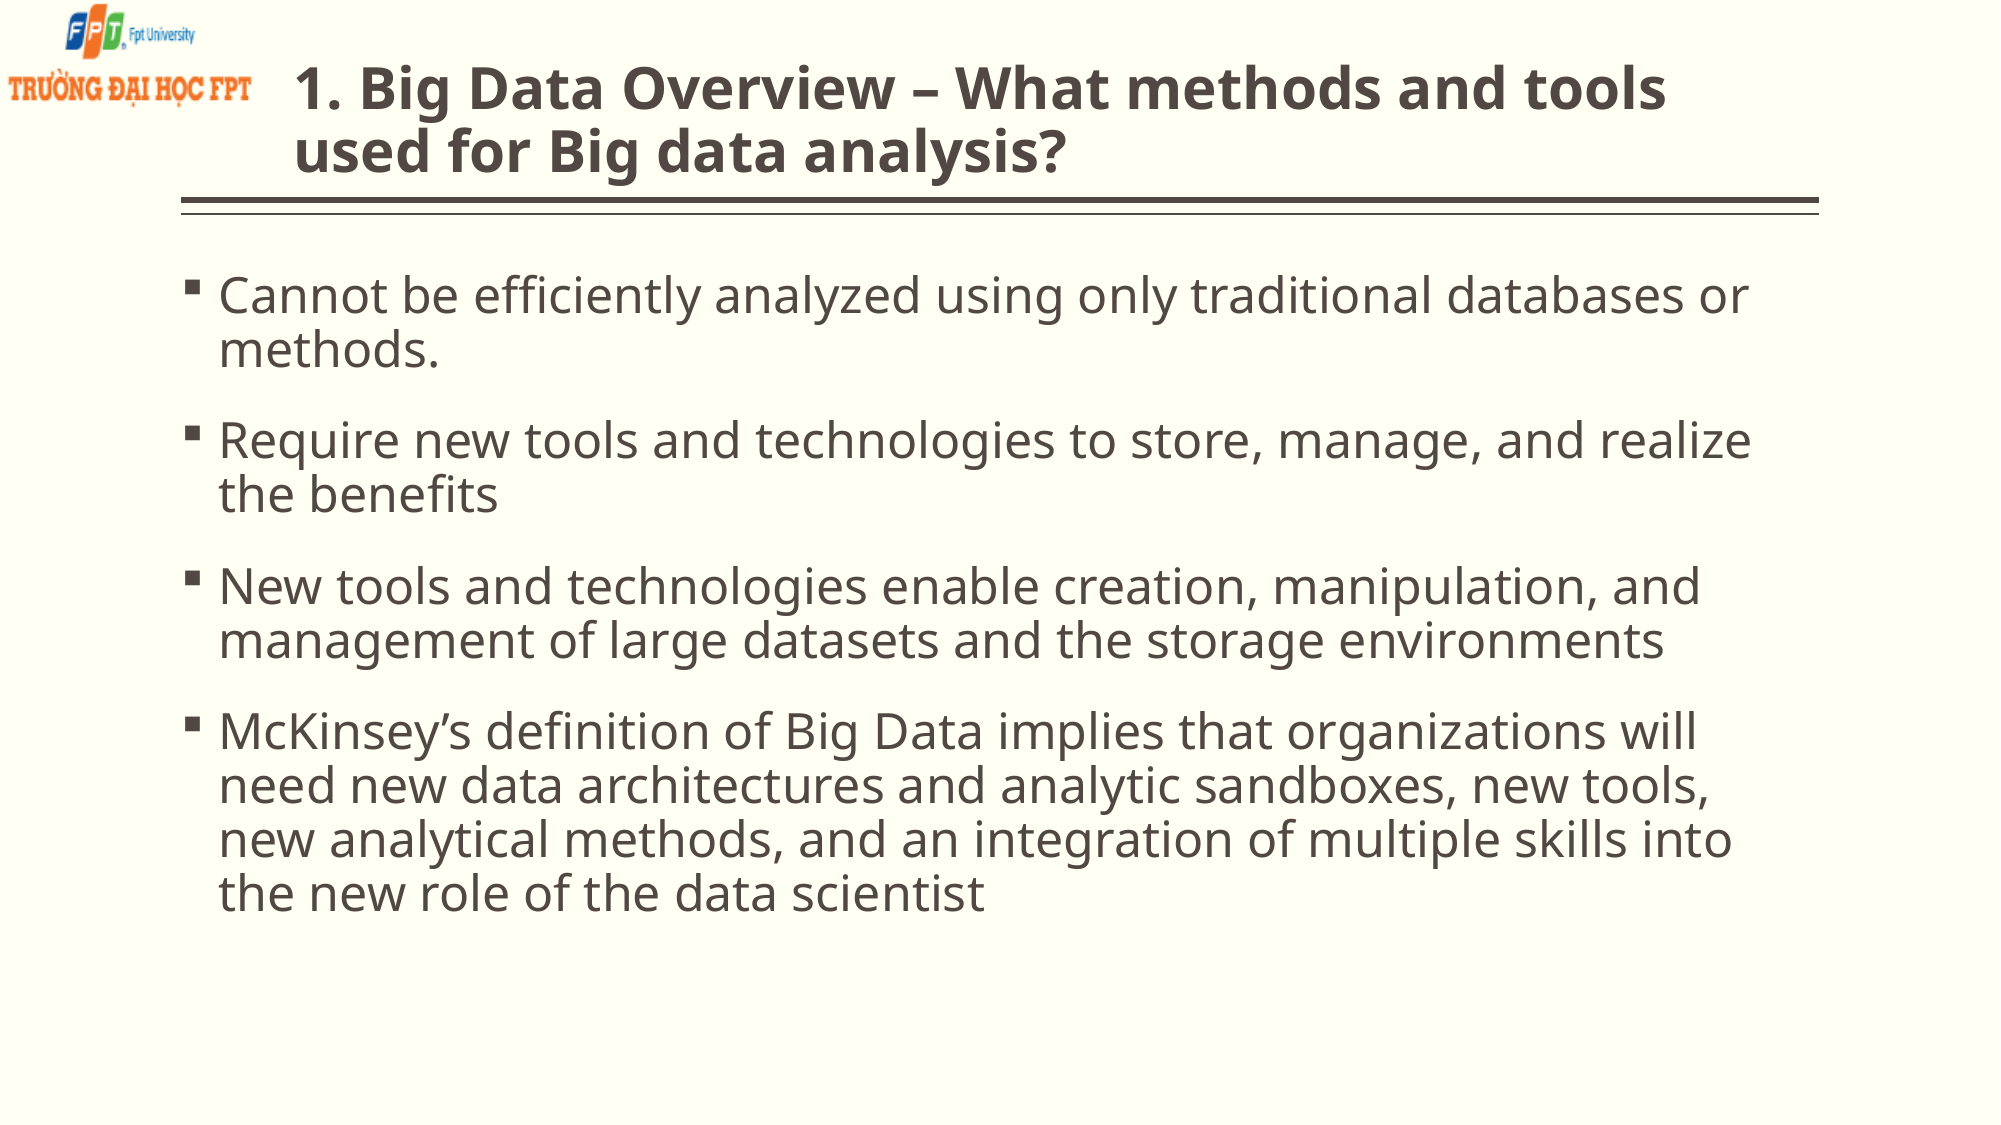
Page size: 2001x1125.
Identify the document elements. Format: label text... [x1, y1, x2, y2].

picture [0, 0, 272, 121]
list Cannot be efficiently analyzed using only traditional databases or methods. Require new tools and technologies to store, manage, and realize the benefits New tools and technologies enable creation, manipulation, and management of large datasets and the storage environments McKinsey’s definition of Big Data implies that organizations will need new data architectures and analytic sandboxes, new tools, new analytical methods, and an integration of multiple skills into the new role of the data scientist [181, 262, 1819, 1013]
title 1. Big Data Overview – What methods and tools used for Big data analysis? [293, 12, 1819, 193]
